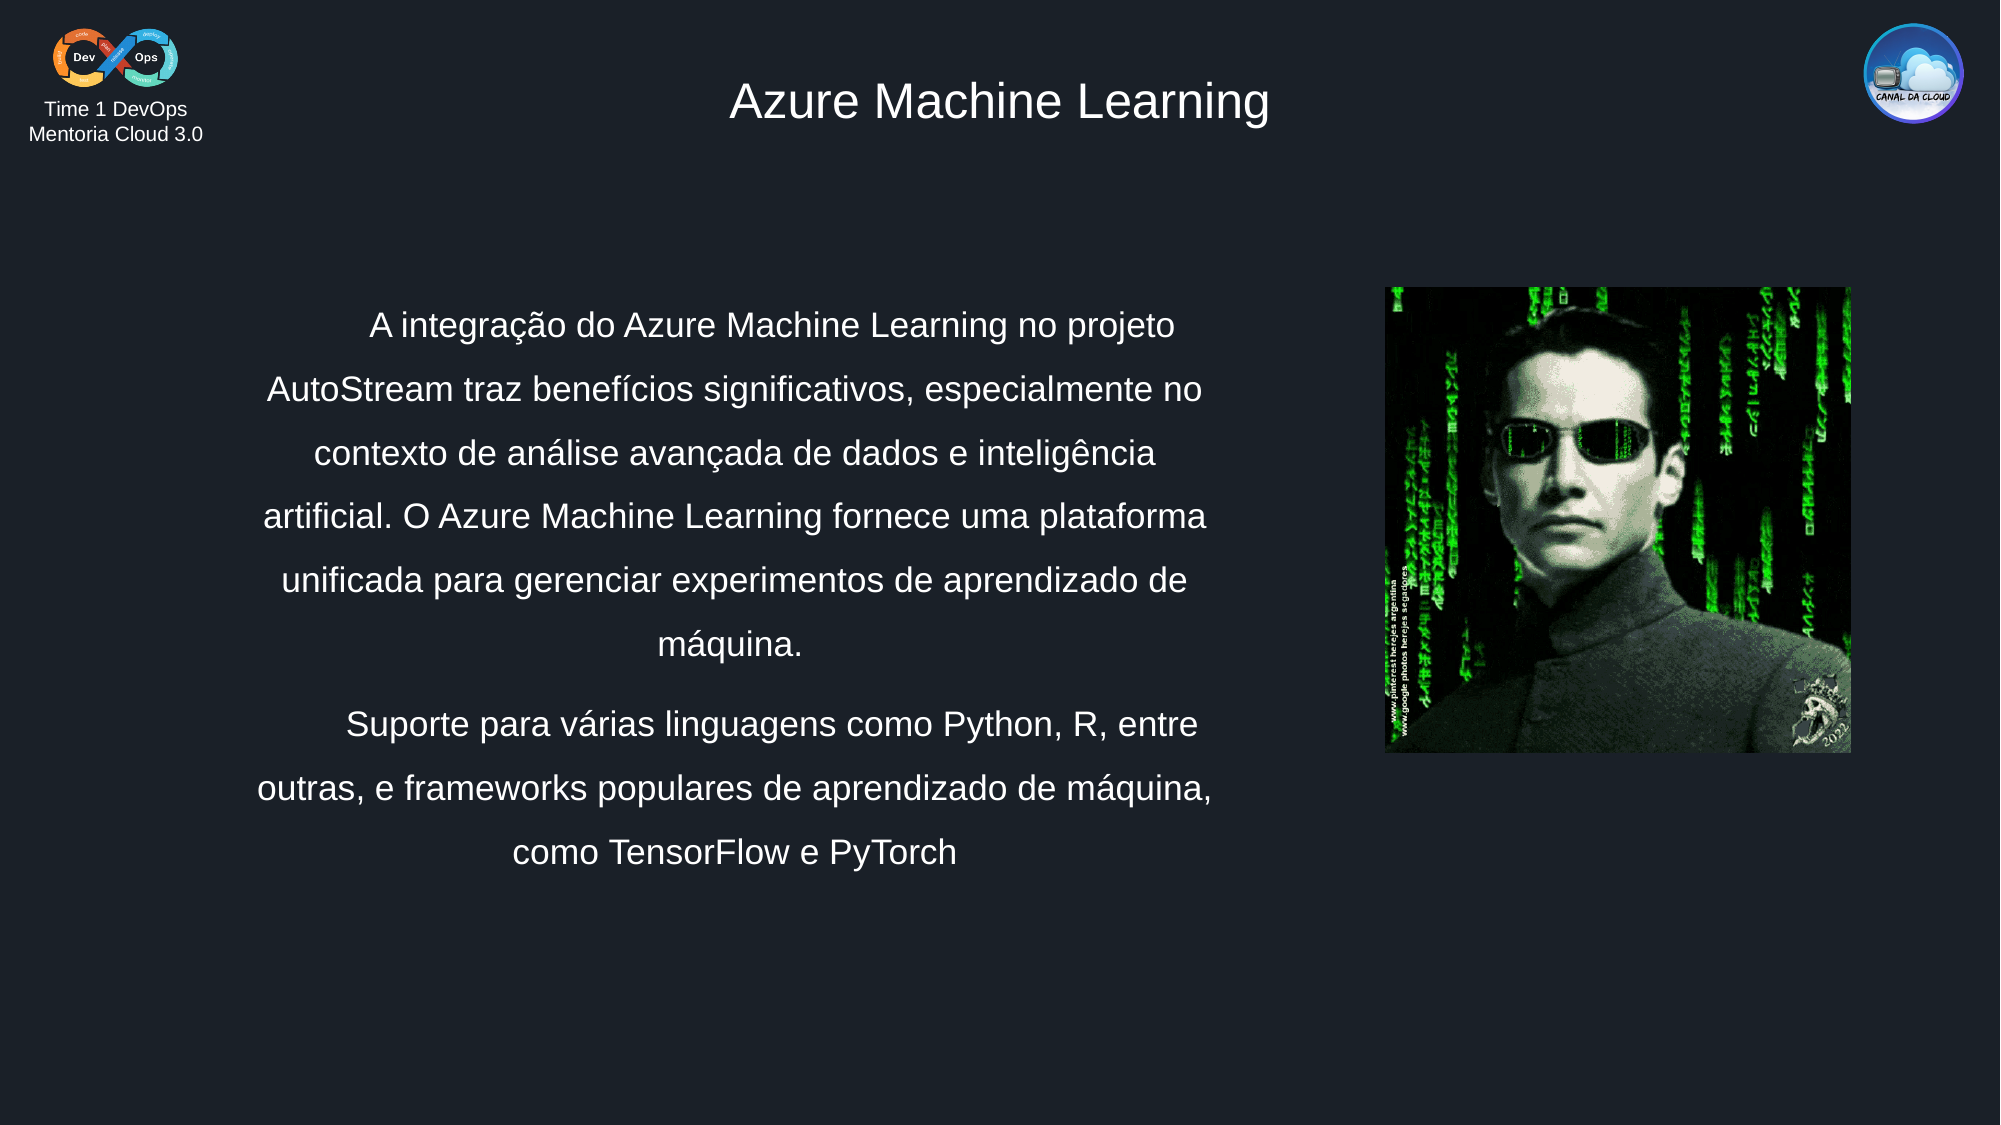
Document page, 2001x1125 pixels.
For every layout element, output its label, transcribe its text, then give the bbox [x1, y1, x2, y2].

text_box Time 1 DevOps Mentoria Cloud 3.0 [0, 88, 390, 154]
picture [1385, 287, 1851, 753]
picture [50, 23, 182, 91]
picture [1863, 23, 1964, 124]
text_box Azure Machine Learning [579, 61, 1421, 137]
text_box A integração do Azure Machine Learning no projeto AutoStream traz benefícios significativos, especialmente no contexto de análise avançada de dados e inteligência artificial. O Azure Machine Learning fornece uma plataforma unificada para gerenciar experimentos de aprendizado de máquina. Suporte para várias linguagens como Python, R, entre outras, e frameworks populares de aprendizado de máquina, como TensorFlow e PyTorch [235, 273, 1235, 981]
